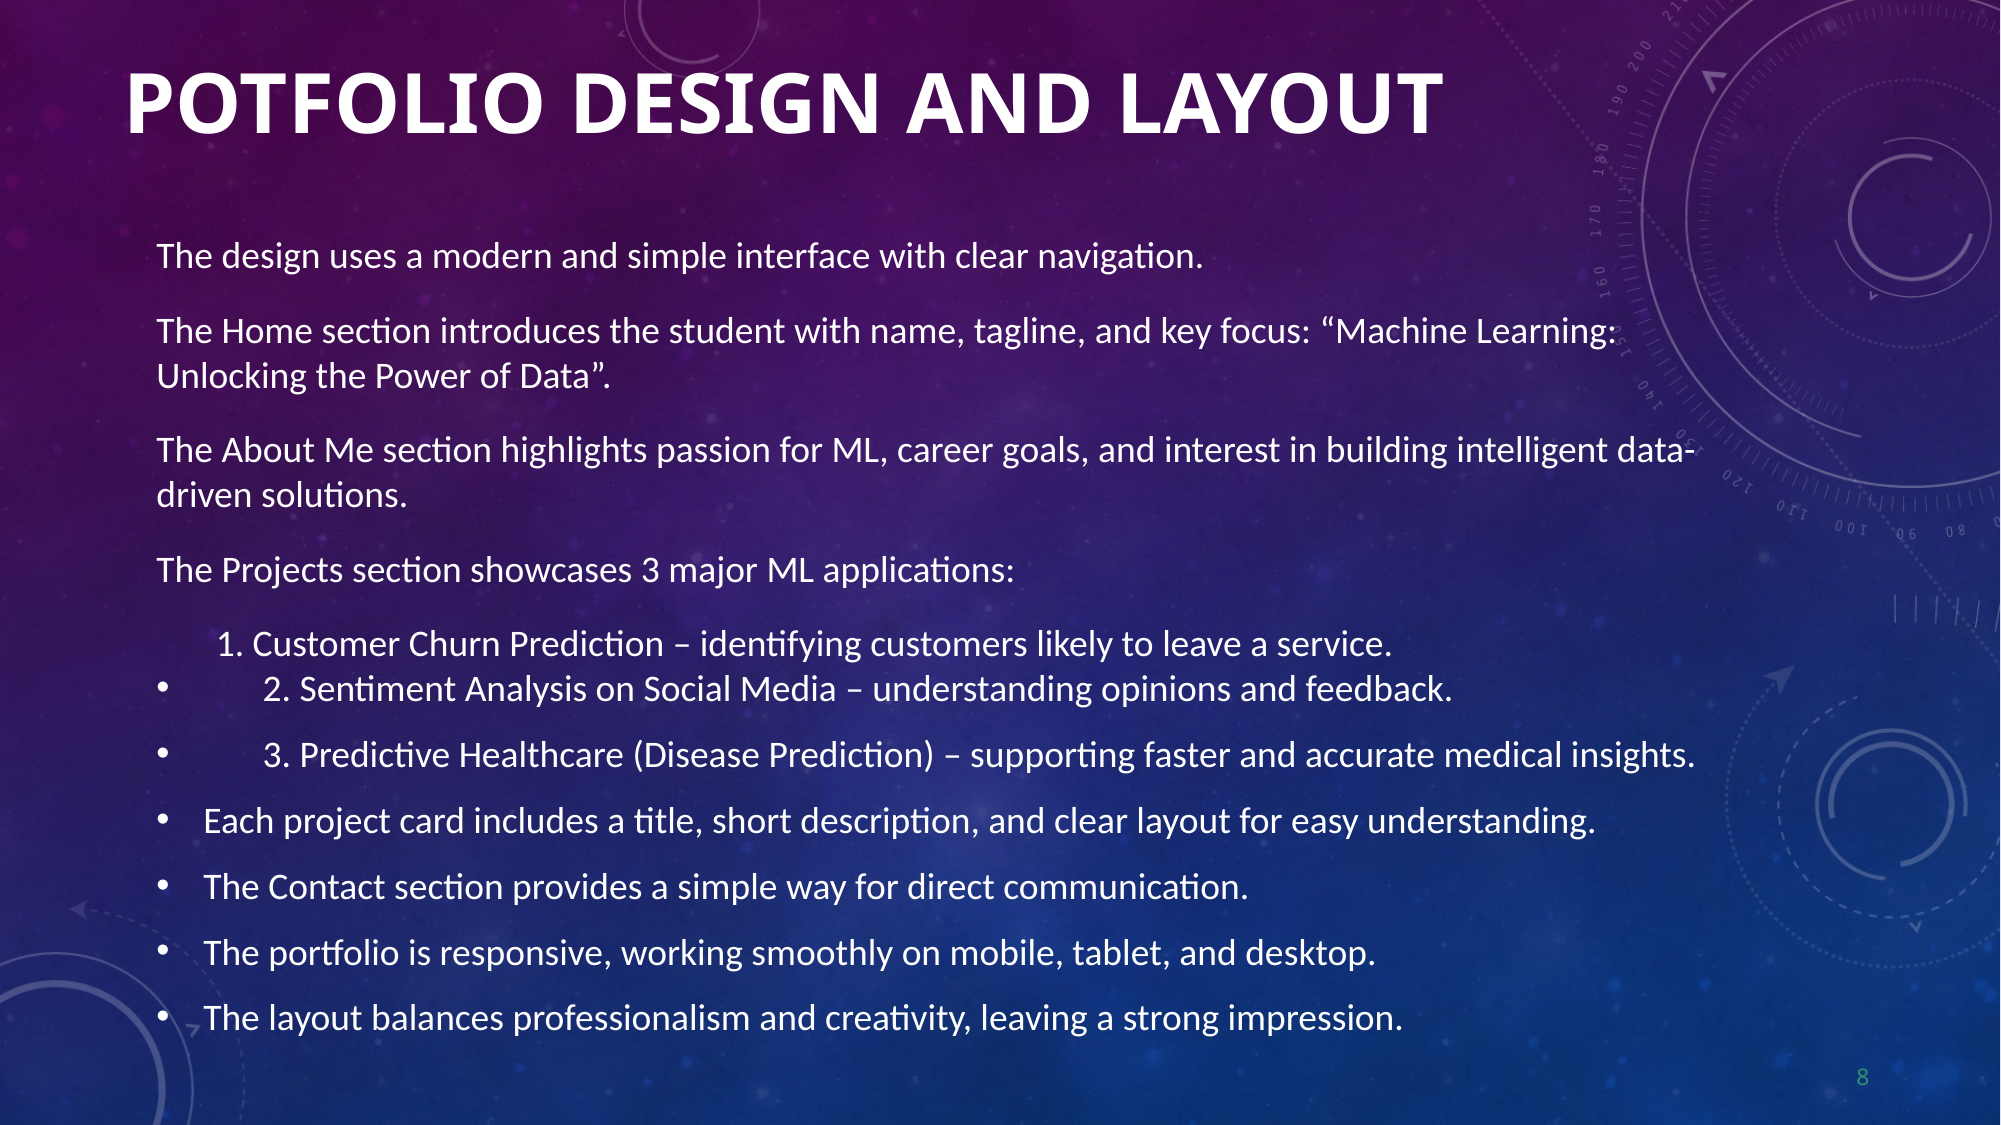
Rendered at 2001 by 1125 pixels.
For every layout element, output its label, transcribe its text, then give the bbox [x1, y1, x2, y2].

picture [0, 0, 2001, 1125]
list The design uses a modern and simple interface with clear navigation. The Home section introduces the student with name, tagline, and key focus: “Machine Learning: Unlocking the Power of Data”. The About Me section highlights passion for ML, career goals, and interest in building intelligent data-driven solutions. The Projects section showcases 3 major ML applications: 1. Customer Churn Prediction – identifying customers likely to leave a service. 2. Sentiment Analysis on Social Media – understanding opinions and feedback. 3. Predictive Healthcare (Disease Prediction) – supporting faster and accurate medical insights. Each project card includes a title, short description, and clear layout for easy understanding. The Contact section provides a simple way for direct communication. The portfolio is responsive, working smoothly on mobile, tablet, and desktop. The layout balances professionalism and creativity, leaving a strong impression. [141, 228, 1789, 1041]
text_box POTFOLIO DESIGN AND LAYOUT [121, 47, 1564, 150]
text_box 8 [1849, 1061, 1888, 1095]
